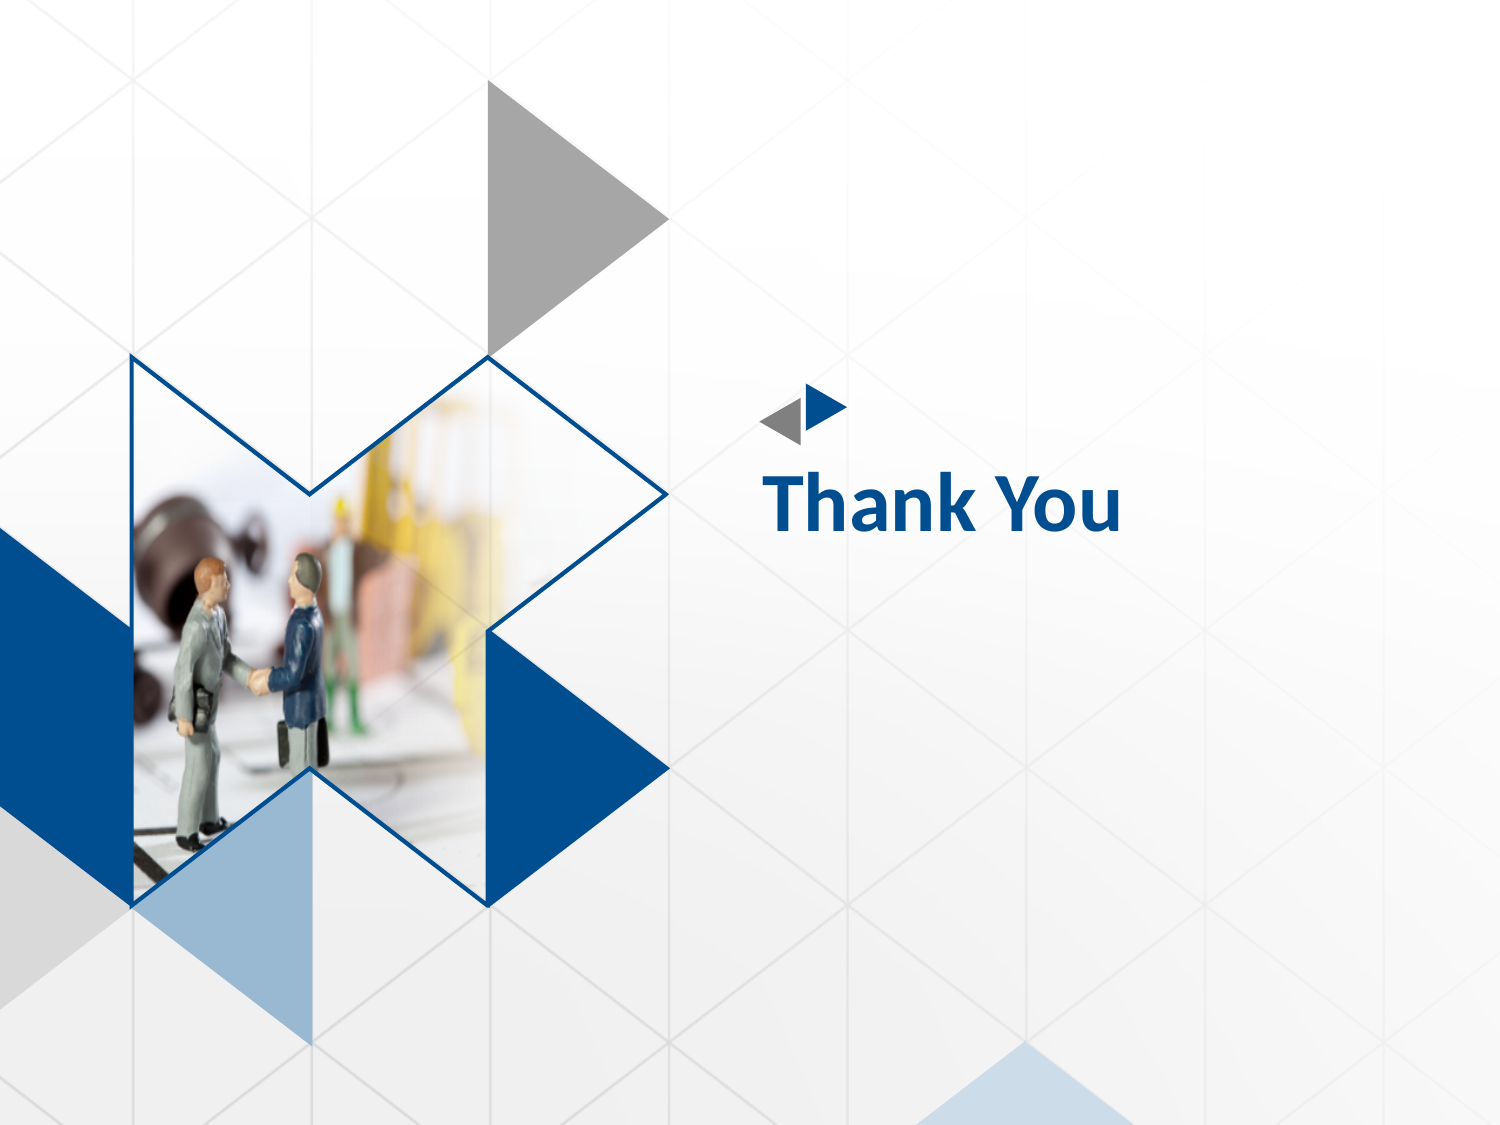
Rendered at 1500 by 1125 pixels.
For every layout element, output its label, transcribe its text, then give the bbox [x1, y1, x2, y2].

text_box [759, 383, 848, 446]
picture [0, 0, 1500, 1125]
text_box Thank You [747, 439, 1175, 556]
picture [134, 361, 661, 900]
